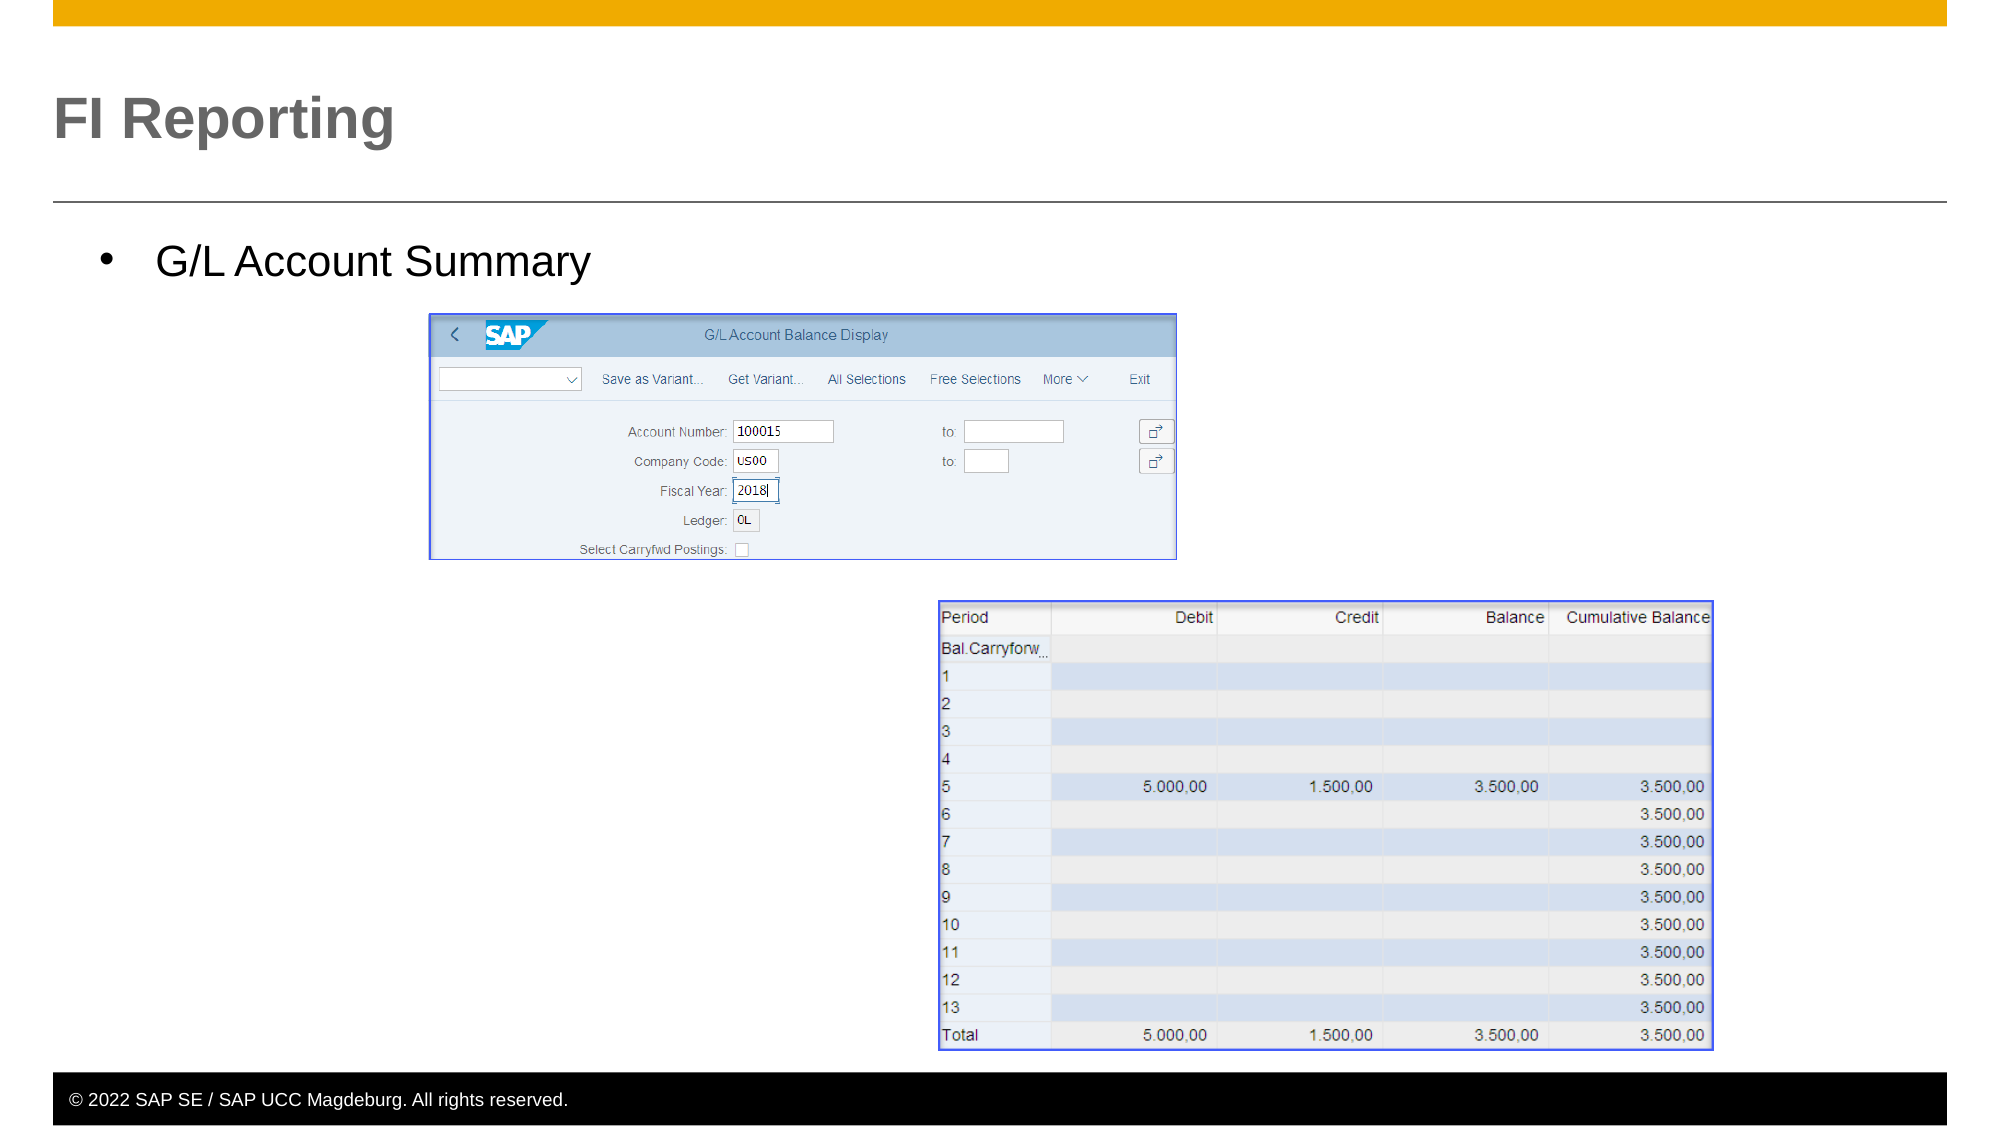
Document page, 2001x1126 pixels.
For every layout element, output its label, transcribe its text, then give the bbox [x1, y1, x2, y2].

text_box G/L Account Summary [84, 225, 607, 293]
title FI Reporting [53, 53, 1947, 178]
picture [428, 313, 1177, 560]
picture [938, 599, 1714, 1052]
